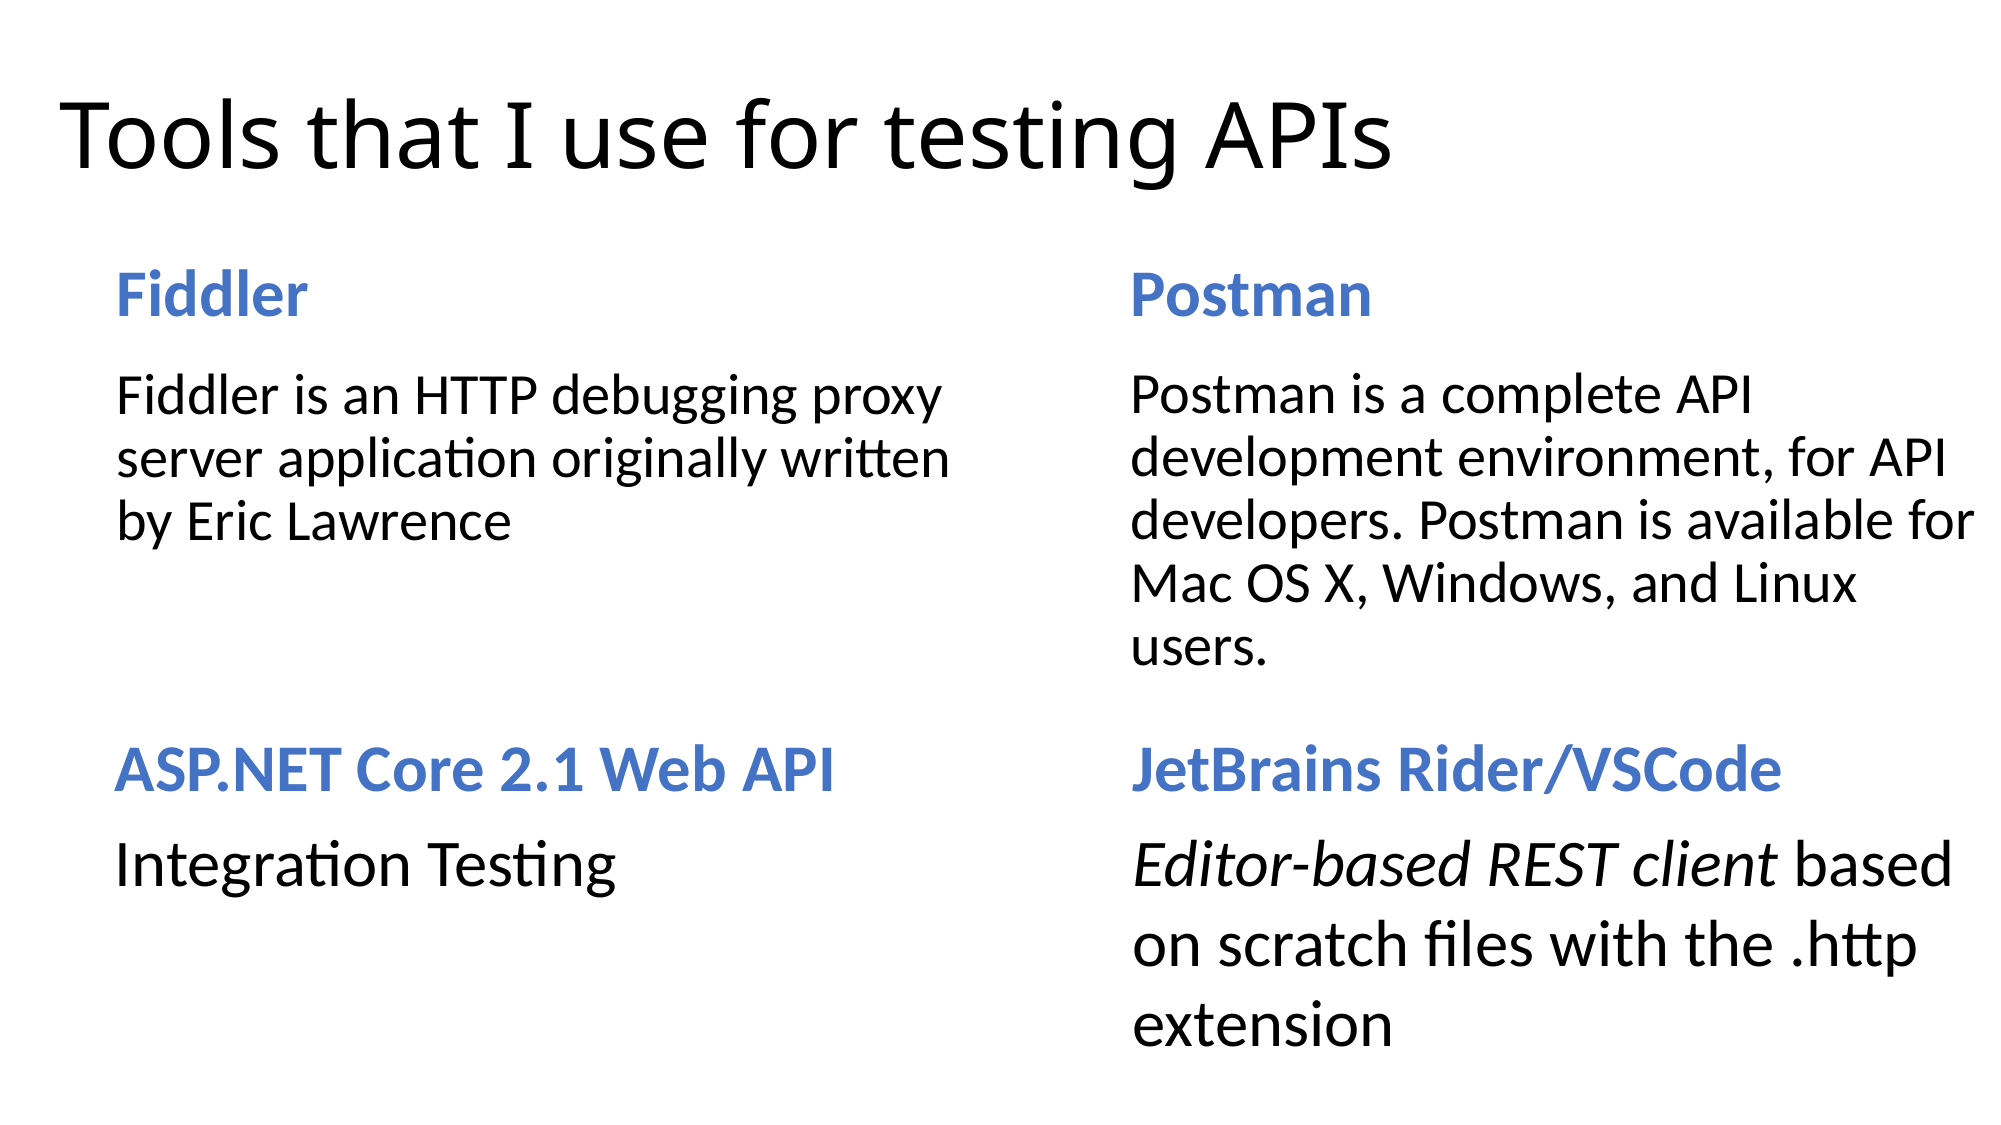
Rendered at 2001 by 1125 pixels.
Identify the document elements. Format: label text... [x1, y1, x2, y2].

text_box Integration Testing [99, 812, 984, 954]
list Postman is a complete API development environment, for API developers. Postman is available for Mac OS X, Windows, and Linux users. [1115, 356, 2000, 707]
list Postman [1115, 251, 2000, 356]
list Fiddler is an HTTP debugging proxy server application originally written by Eric Lawrence [101, 357, 986, 708]
text_box ASP.NET Core 2.1 Web API [99, 707, 984, 812]
list Fiddler [101, 251, 986, 357]
title Tools that I use for testing APIs [44, 45, 1980, 233]
text_box Editor-based REST client based on scratch files with the .http extension [1117, 812, 2000, 1072]
text_box JetBrains Rider/VSCode [1117, 707, 2000, 812]
